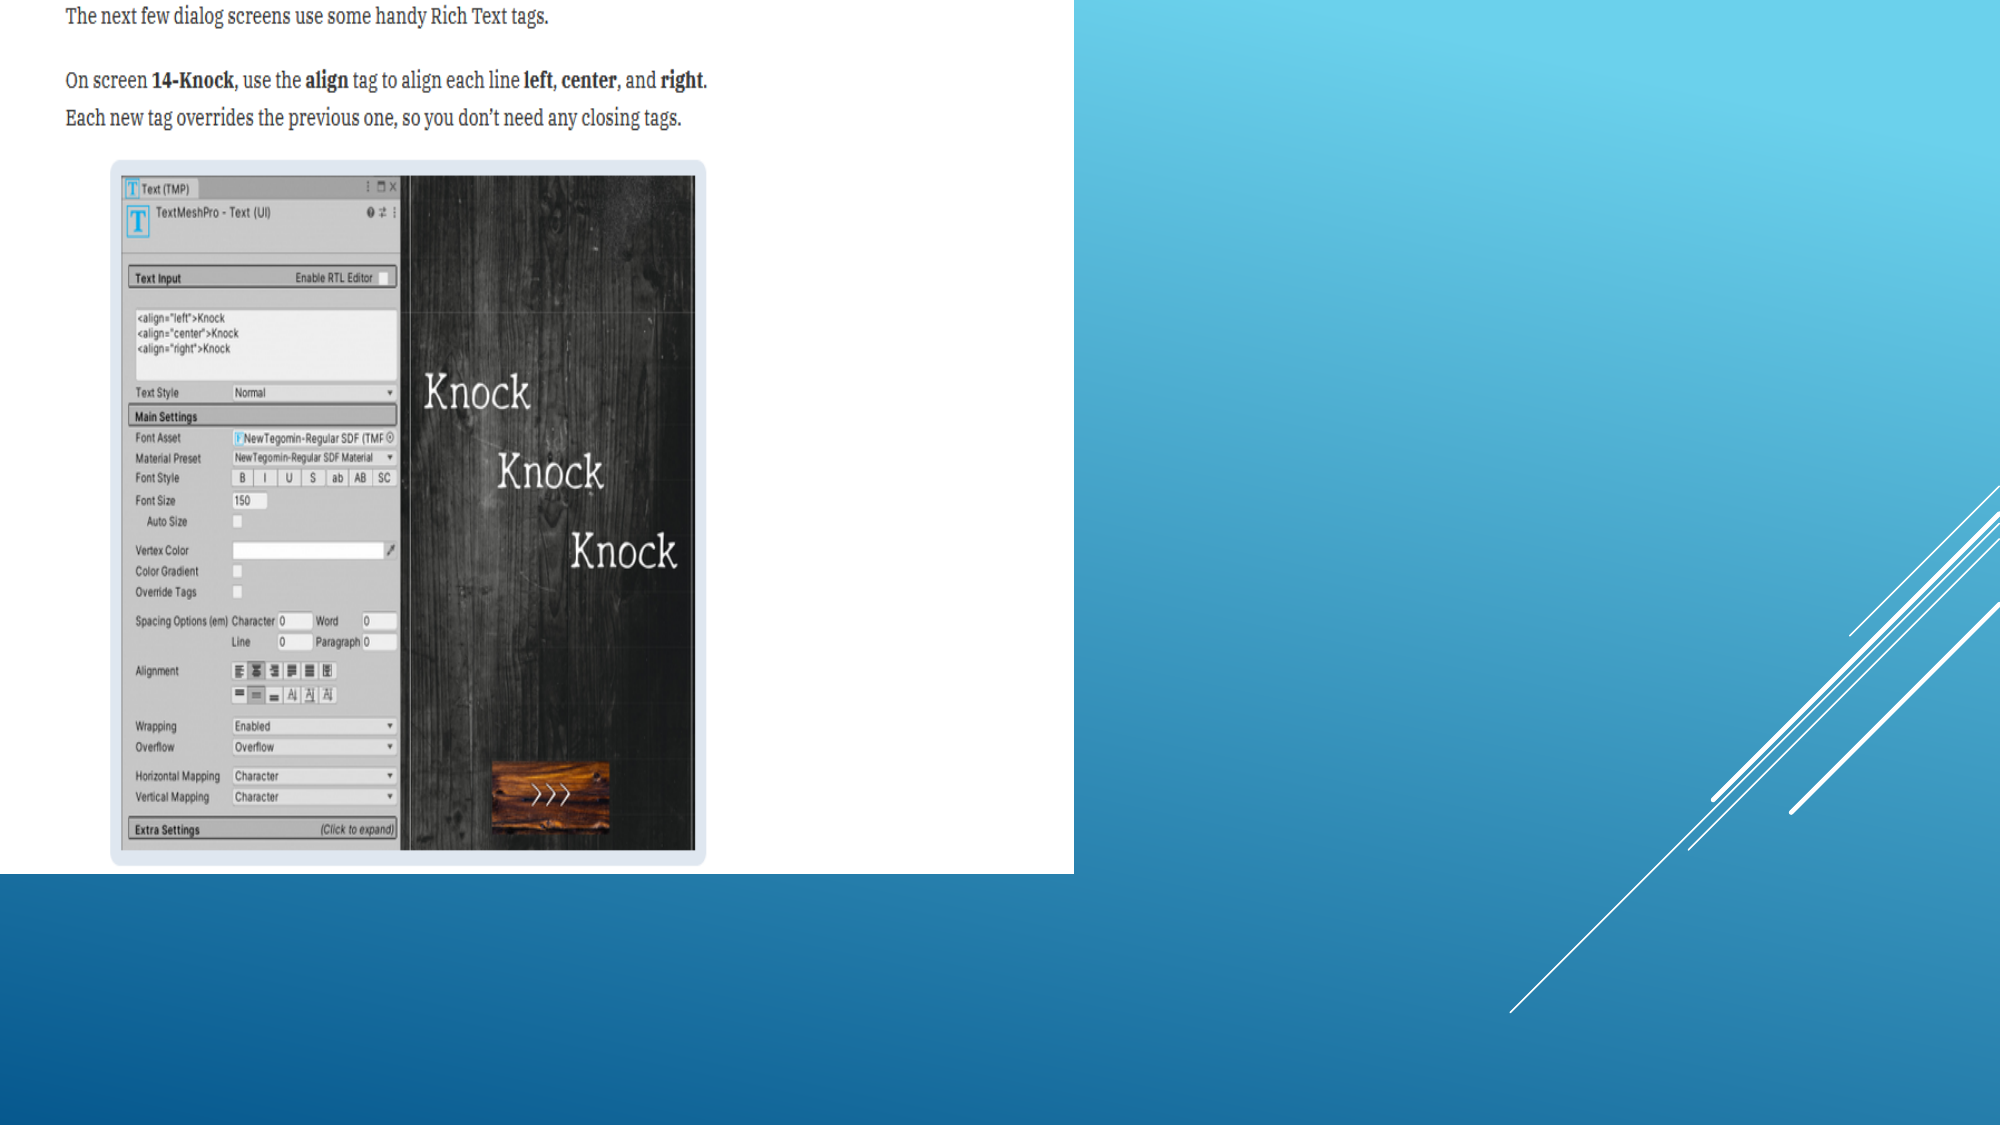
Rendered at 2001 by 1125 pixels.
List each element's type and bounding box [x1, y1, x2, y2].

picture [0, 0, 1074, 874]
